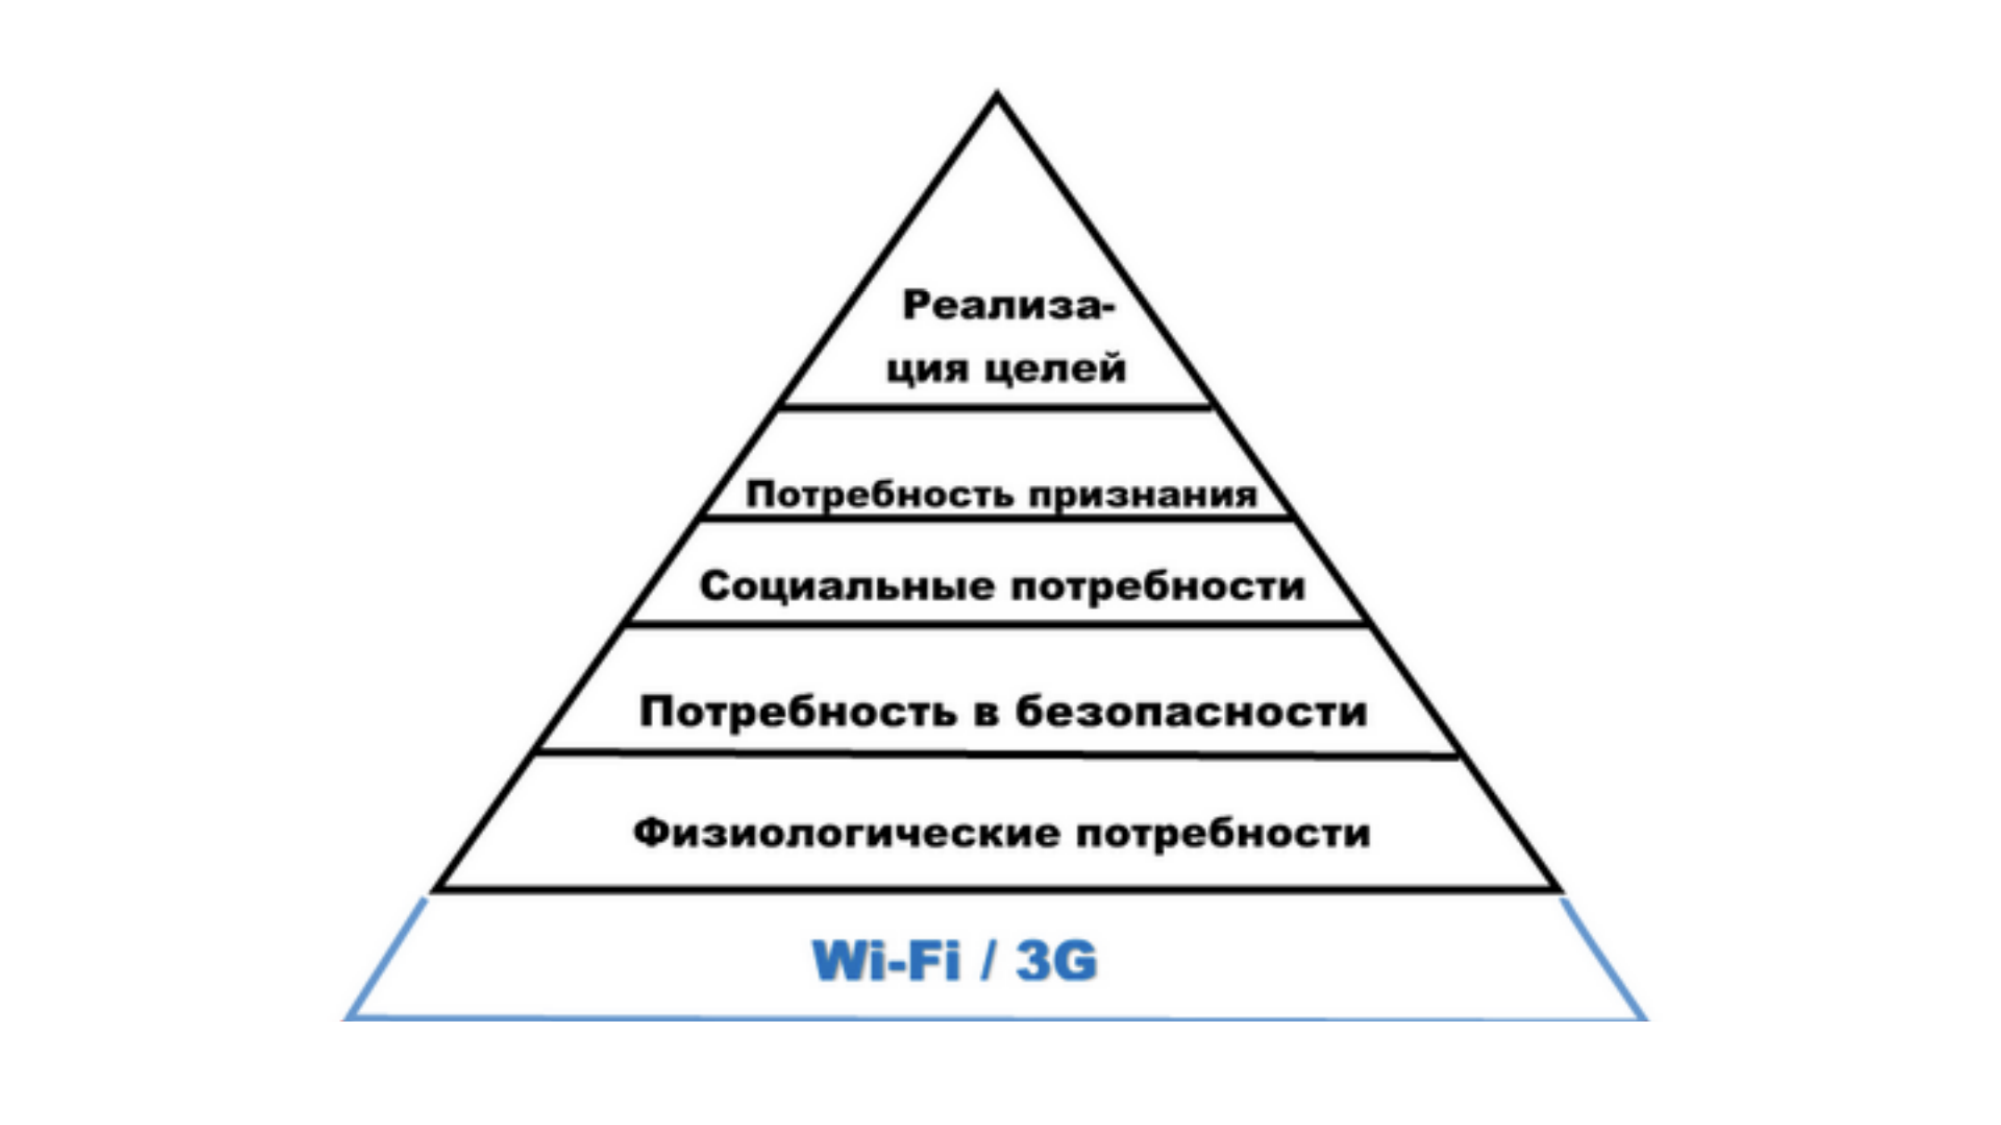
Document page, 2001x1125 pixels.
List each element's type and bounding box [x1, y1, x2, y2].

picture [259, 68, 1741, 1057]
